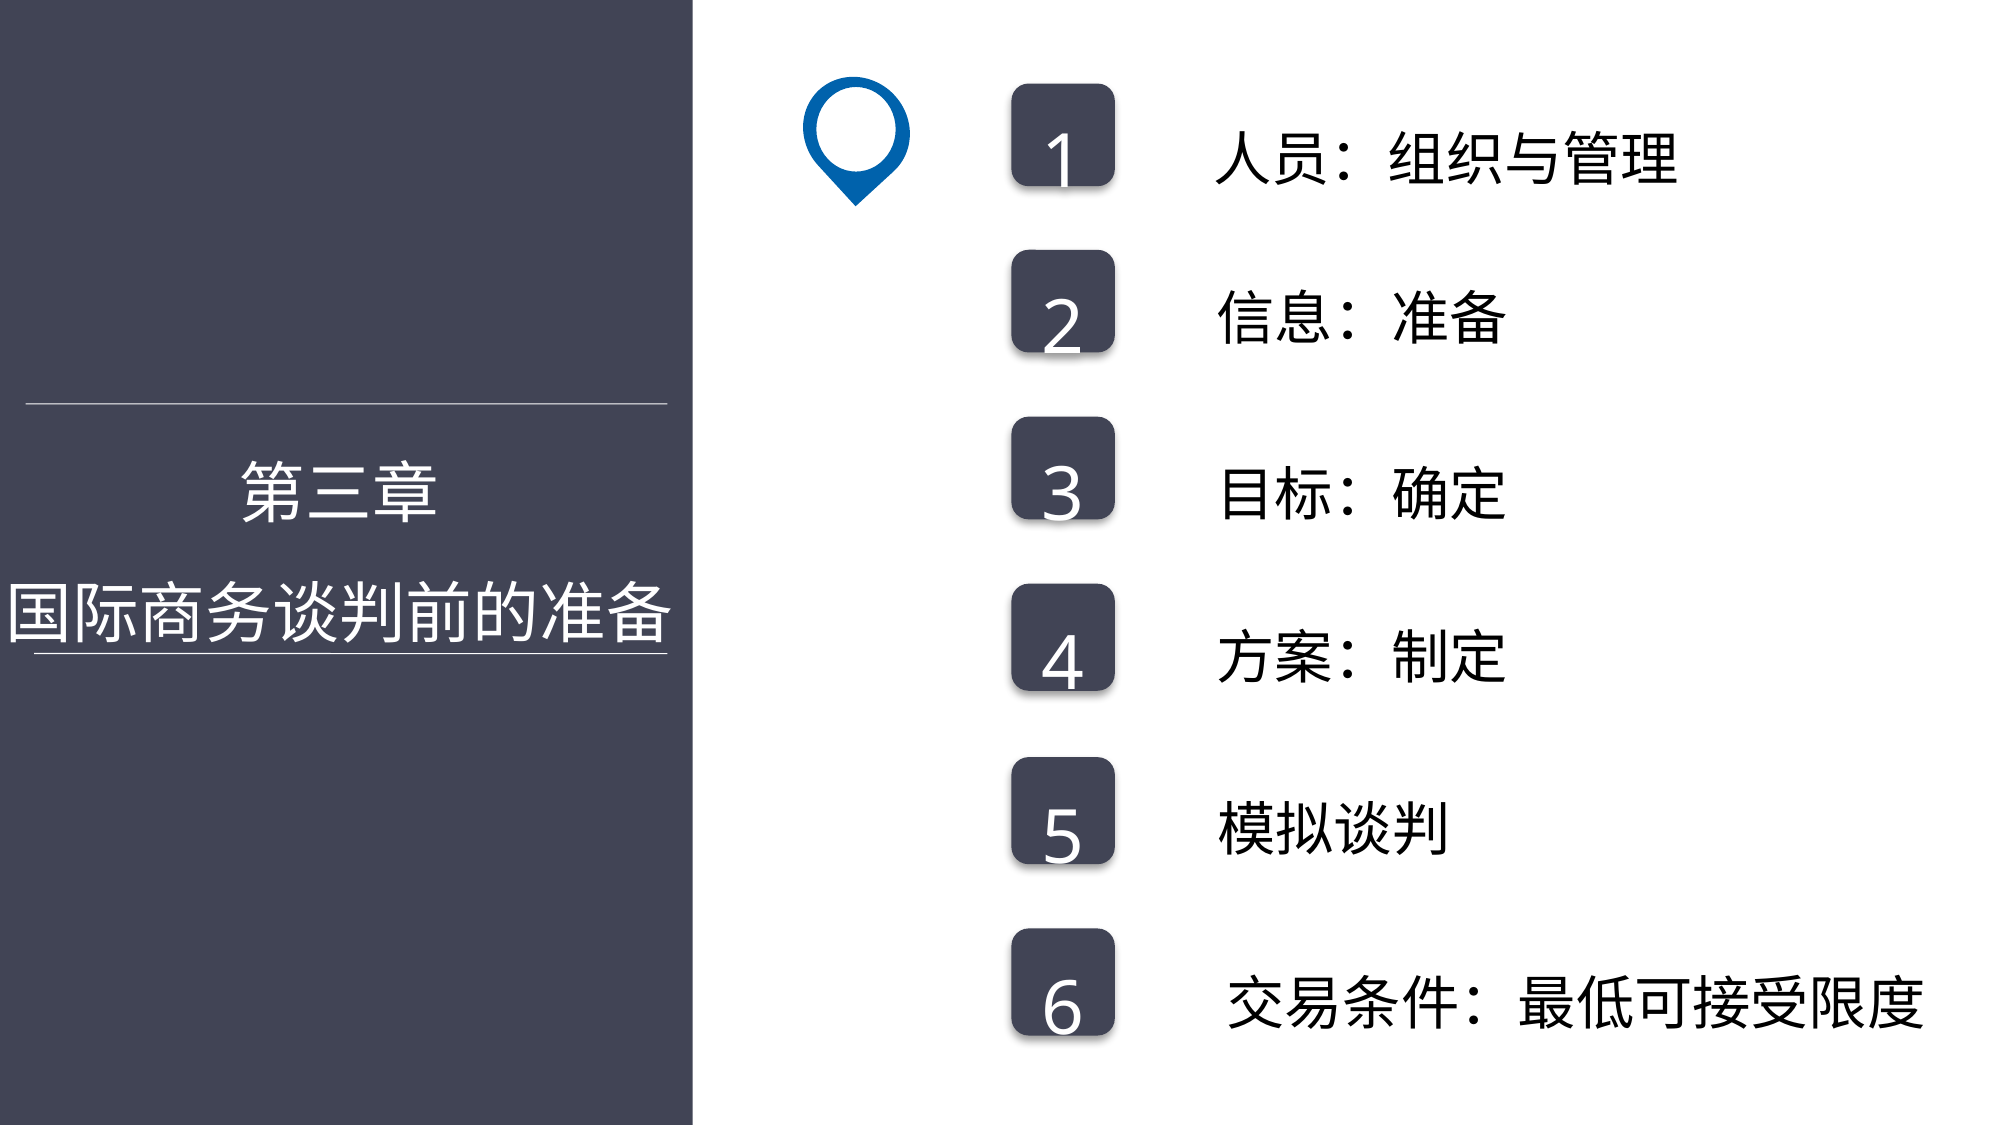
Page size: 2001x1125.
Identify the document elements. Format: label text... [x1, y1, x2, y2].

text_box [25, 403, 668, 654]
text_box 目标：确定 [1201, 414, 1523, 535]
text_box 6 [1010, 927, 1116, 1037]
text_box 第三章 国际商务谈判前的准备 [0, 403, 693, 659]
text_box 交易条件：最低可接受限度 [1211, 923, 1941, 1044]
text_box 5 [1010, 756, 1116, 866]
text_box 1 [1010, 82, 1116, 188]
text_box 2 [1010, 248, 1116, 354]
text_box [0, 0, 694, 1125]
text_box 4 [1010, 582, 1116, 692]
text_box 3 [1010, 415, 1116, 521]
text_box 方案：制定 [1201, 578, 1523, 698]
text_box 模拟谈判 [1202, 749, 1466, 870]
text_box 信息：准备 [1201, 238, 1523, 359]
text_box 人员：组织与管理 [1198, 80, 1695, 200]
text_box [805, 76, 908, 185]
